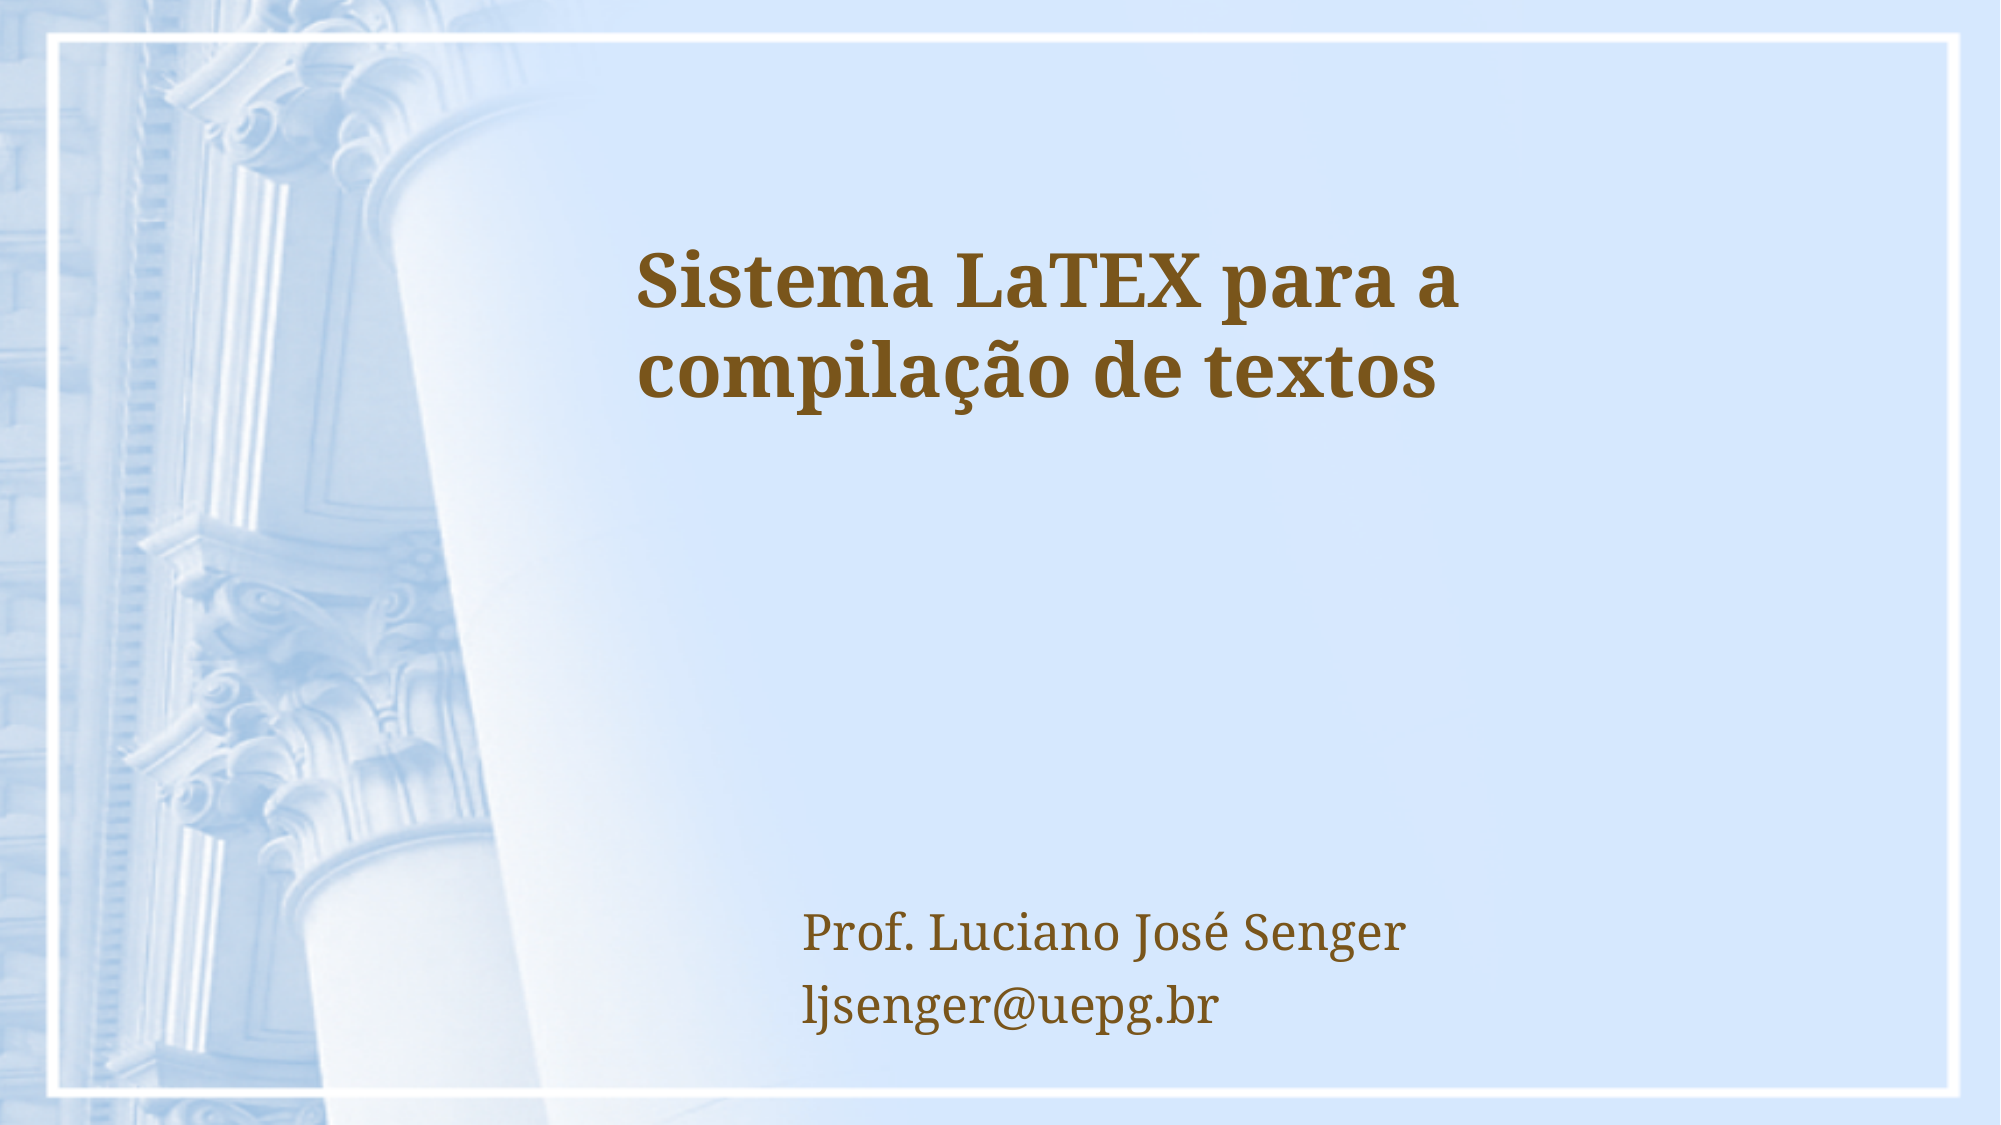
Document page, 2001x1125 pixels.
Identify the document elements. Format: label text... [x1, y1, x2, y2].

text_box Prof. Luciano José Senger ljsenger@uepg.br [787, 893, 1688, 1035]
title Sistema LaTEX para a compilação de textos [622, 220, 1650, 425]
picture [0, 0, 2001, 1125]
